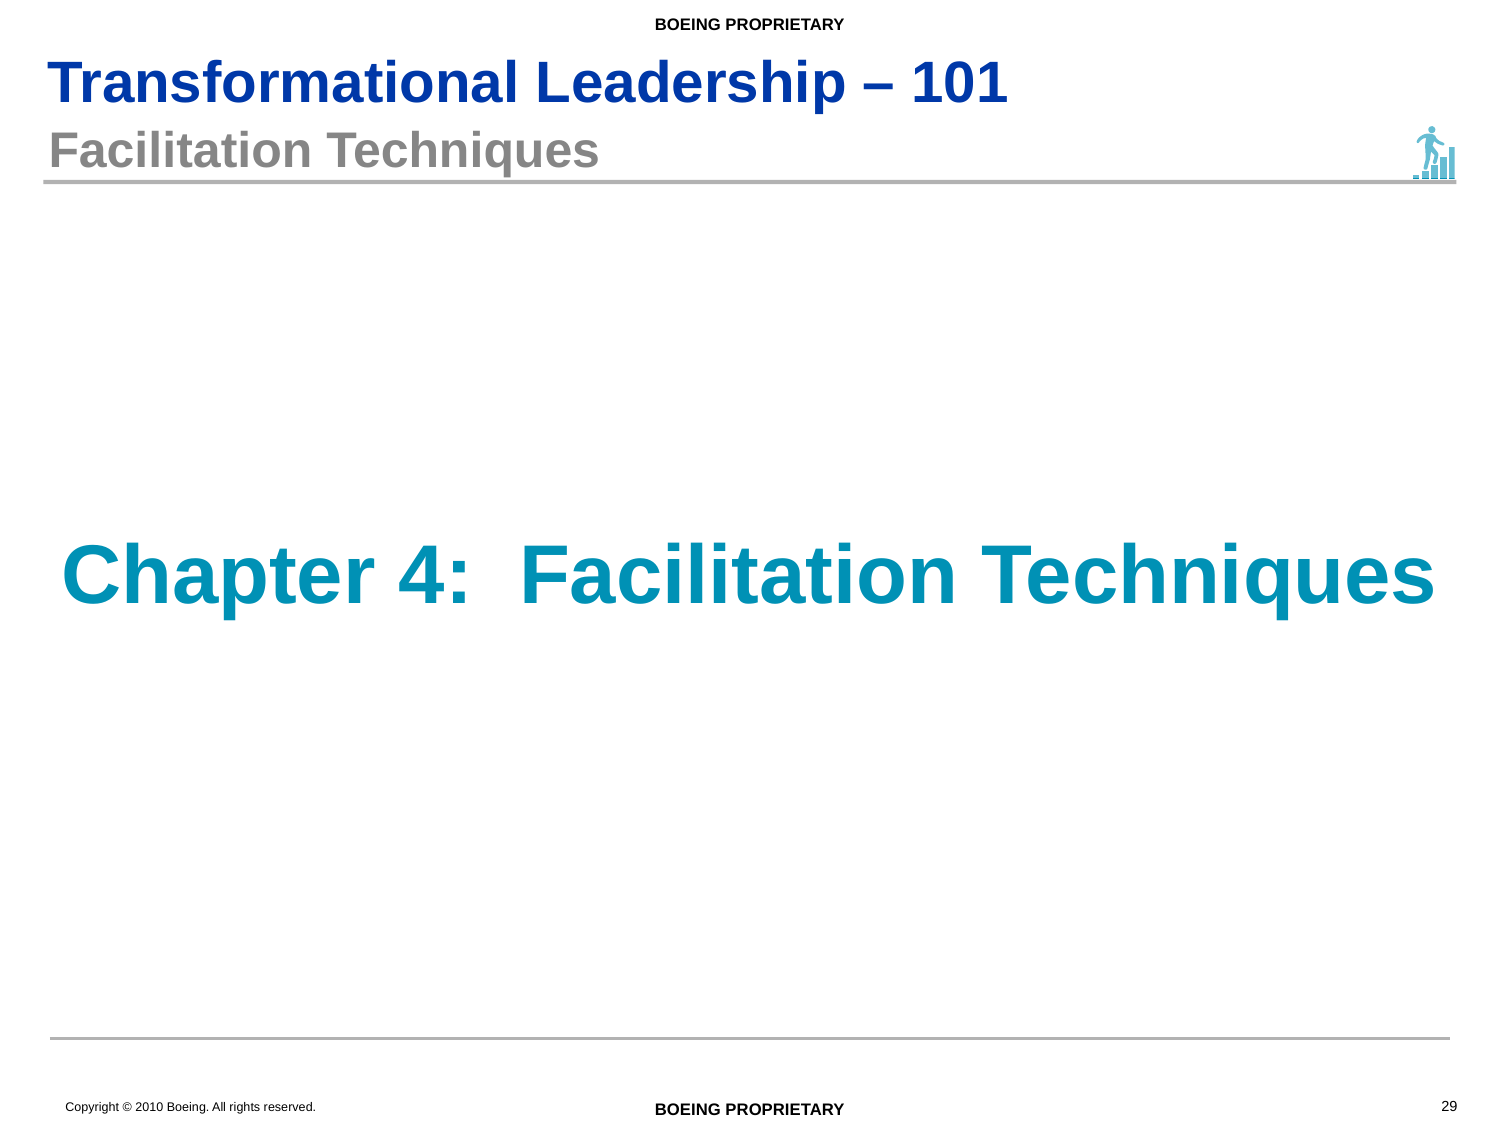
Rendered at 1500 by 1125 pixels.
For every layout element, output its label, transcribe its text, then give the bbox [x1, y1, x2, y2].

slide_number 29 [1048, 1087, 1459, 1124]
list Chapter 4: Facilitation Techniques [0, 520, 1500, 622]
title Facilitation Techniques [0, 106, 1500, 181]
